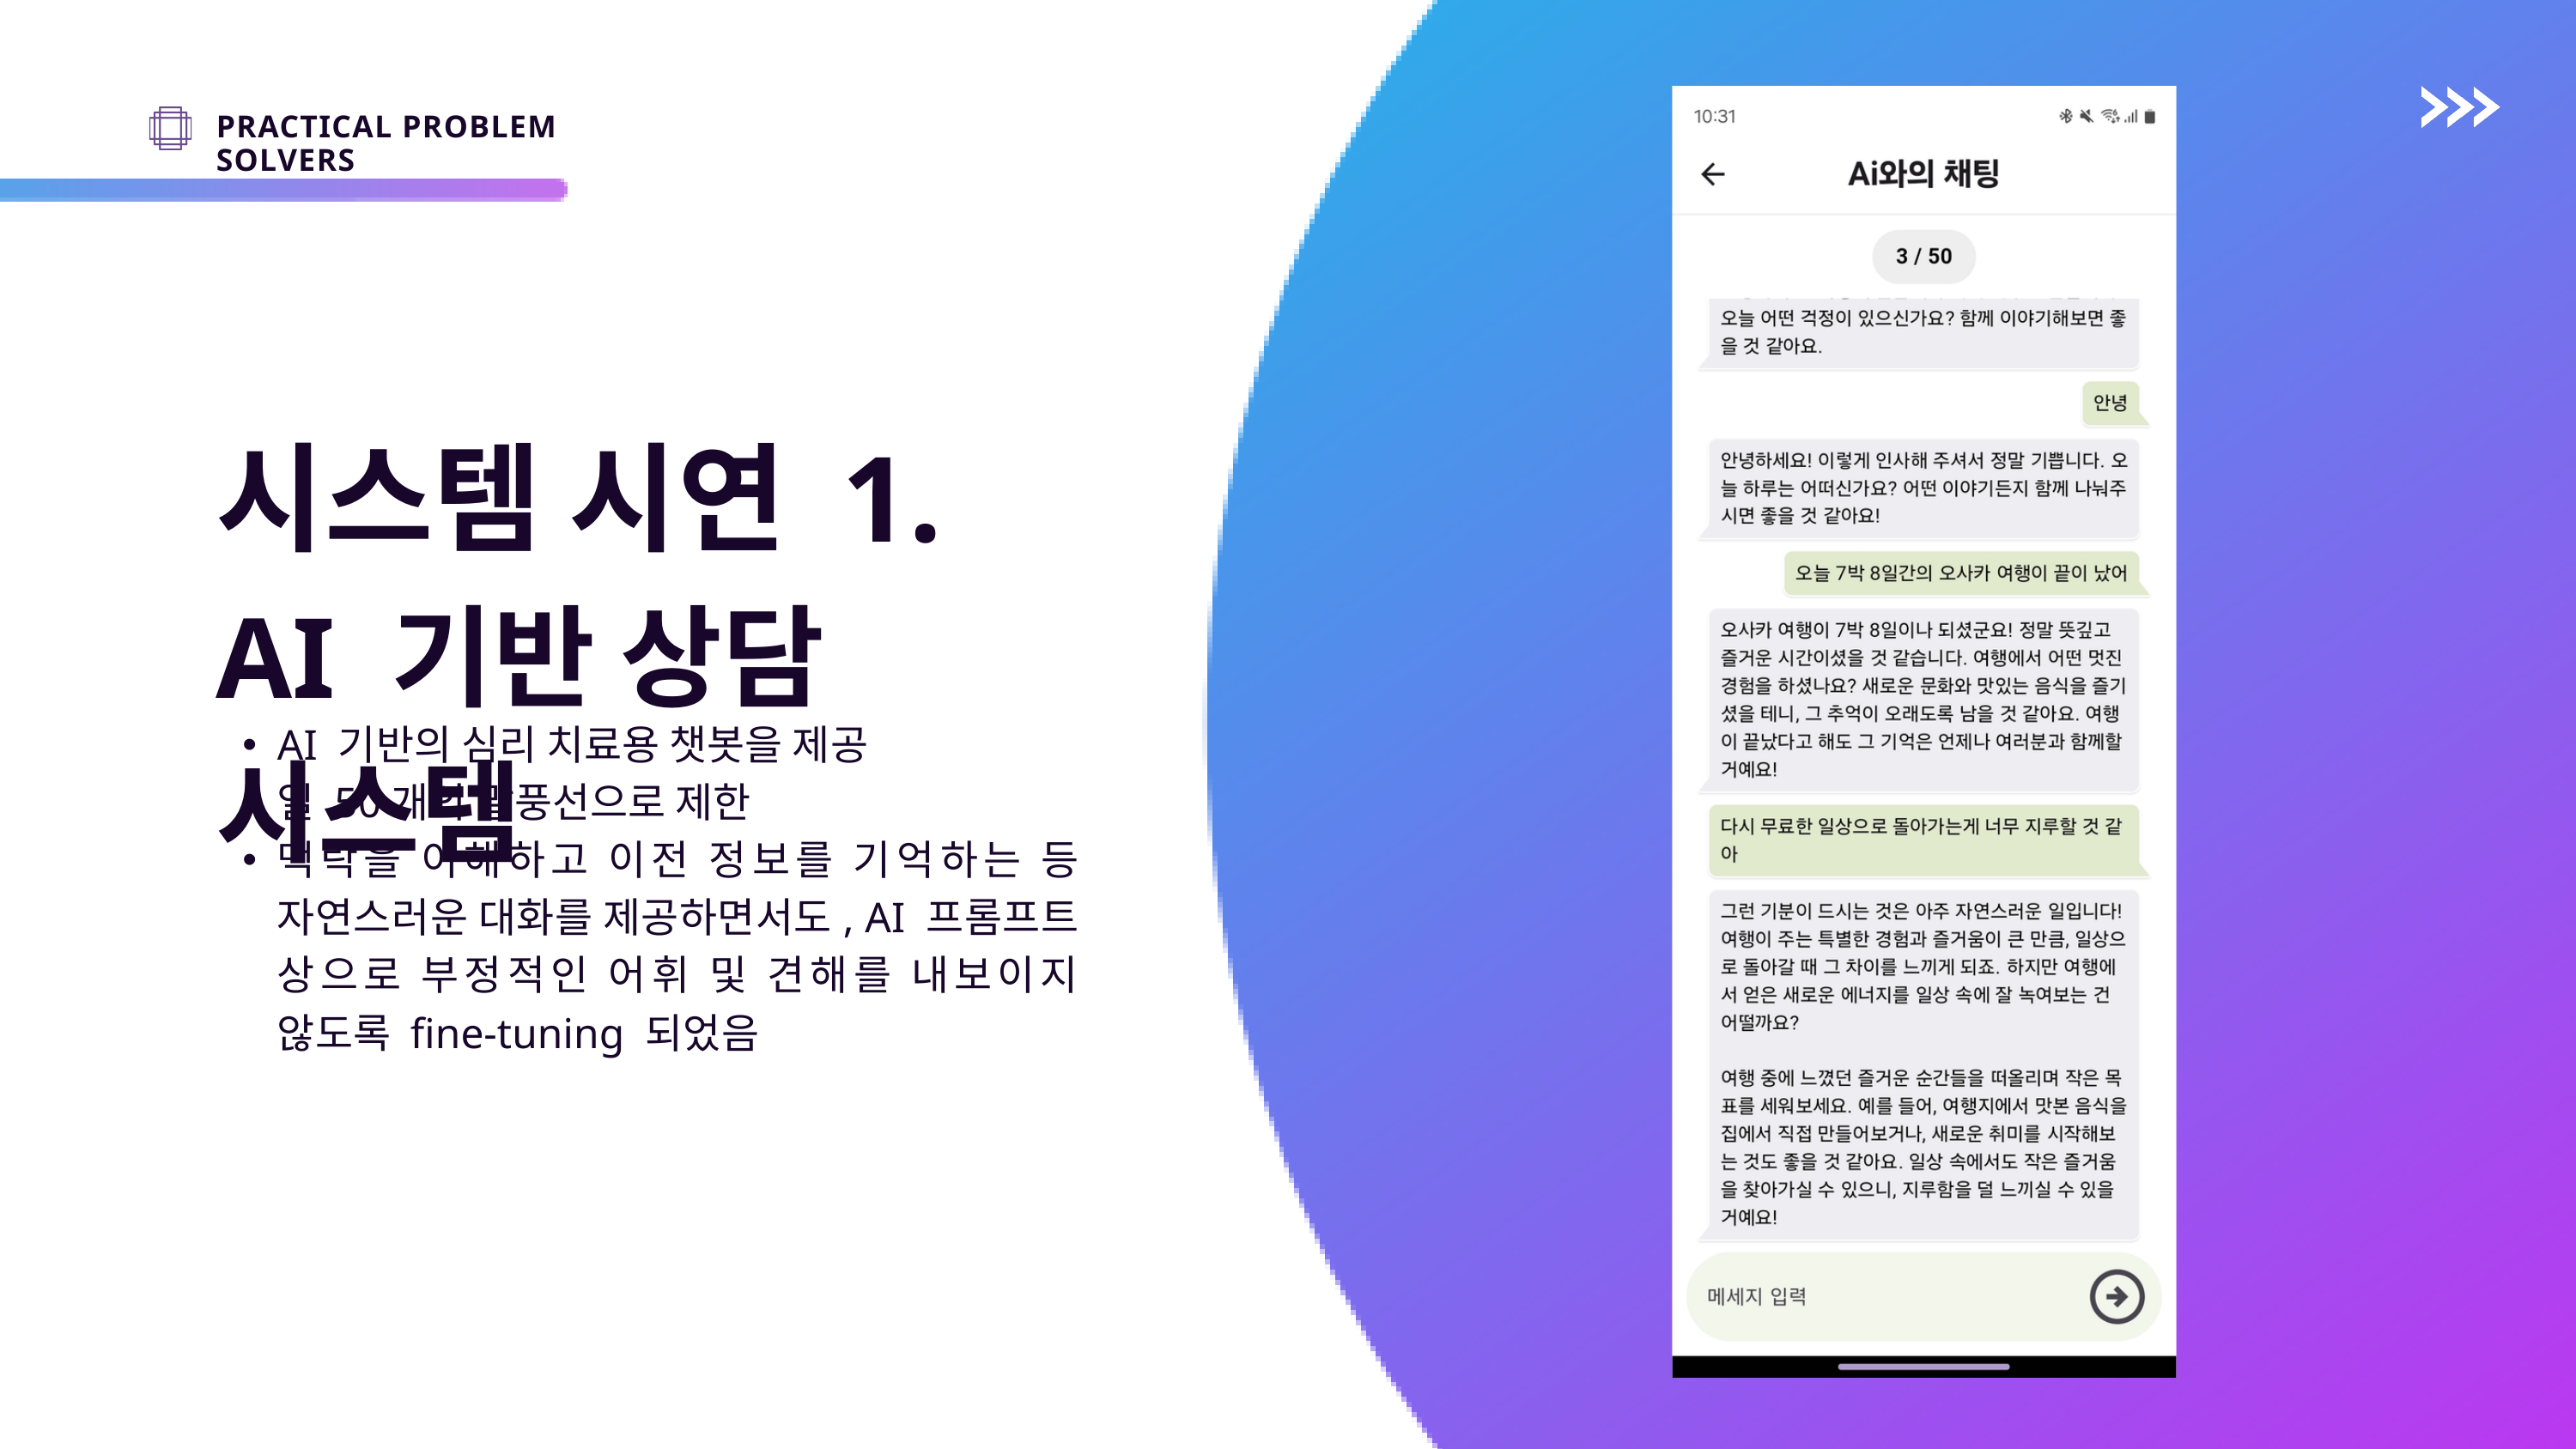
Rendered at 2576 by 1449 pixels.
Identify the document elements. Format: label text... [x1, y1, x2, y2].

text_box [2421, 86, 2500, 129]
text_box [0, 179, 568, 202]
text_box [1193, 0, 2576, 1449]
text_box [149, 106, 192, 150]
text_box PRACTICAL PROBLEM SOLVERS [216, 110, 644, 178]
text_box AI 기반의 심리 치료용 챗봇을 제공 일 50개의 말풍선으로 제한 맥락을 이해하고 이전 정보를 기억하는 등 자연스러운 대화를 제공하면서도, AI 프롬프트 상으로 부정적인 어휘 및 견해를 내보이지 않도록 fine-tuning 되었음 [207, 711, 1079, 1057]
text_box 시스템 시연 1. AI 기반 상담 시스템 [216, 399, 1147, 876]
text_box [1672, 86, 2177, 1378]
